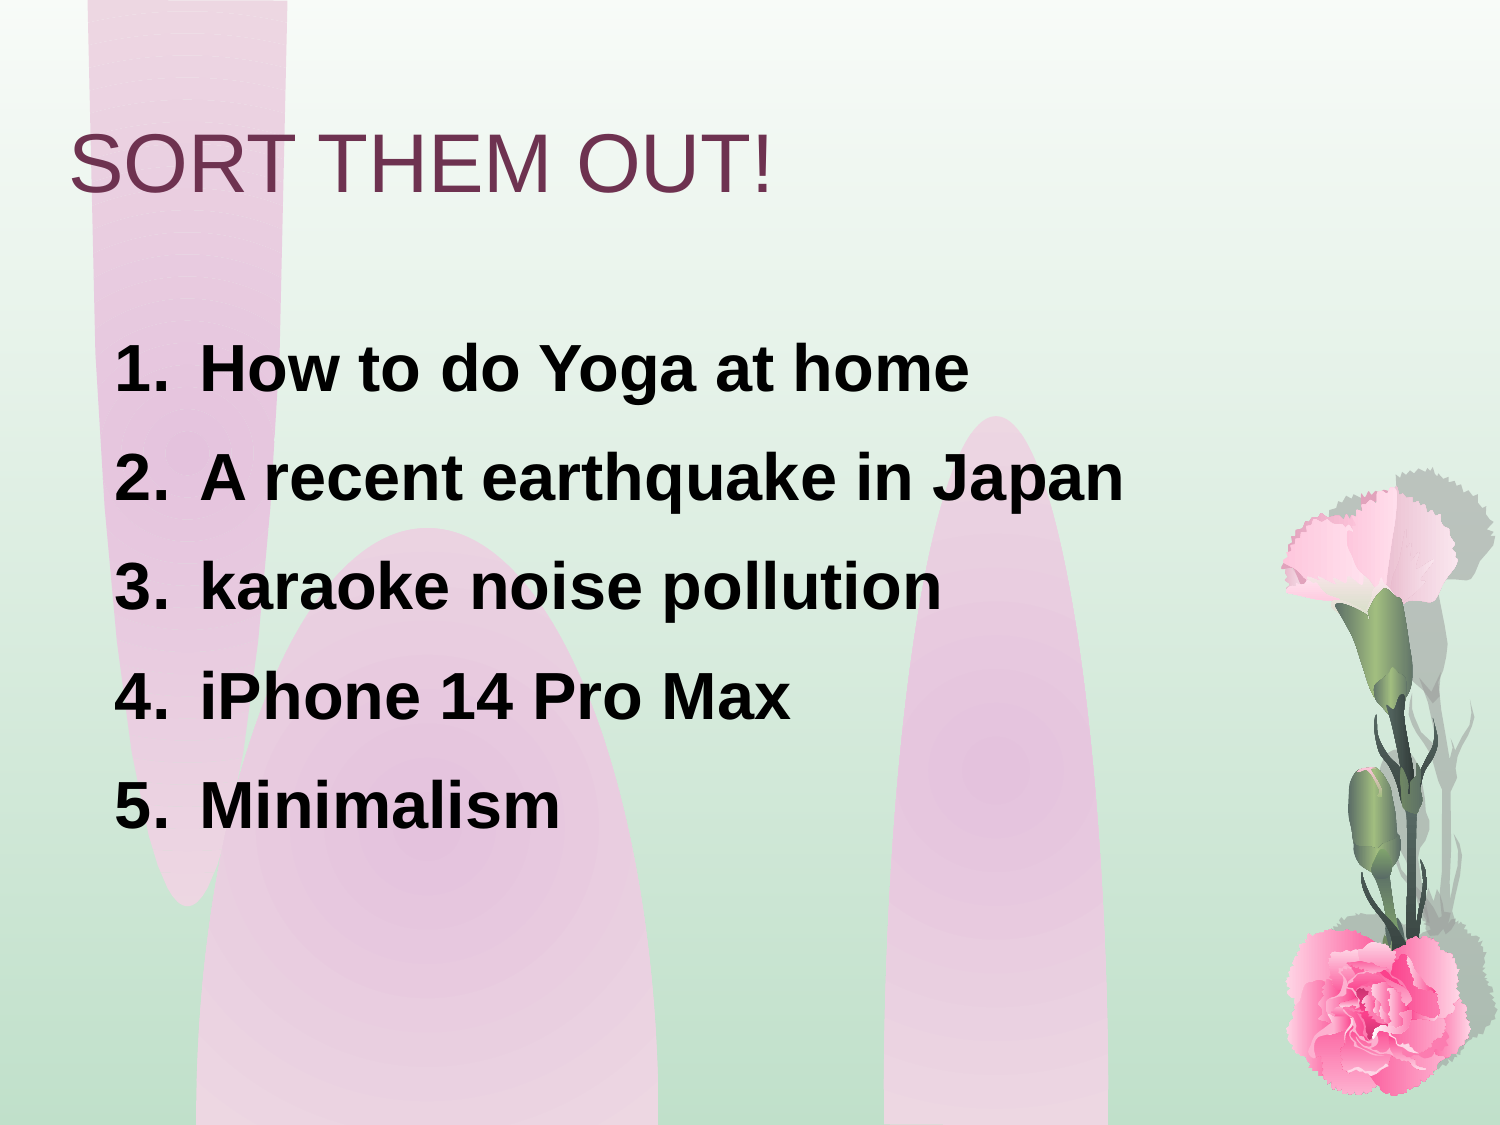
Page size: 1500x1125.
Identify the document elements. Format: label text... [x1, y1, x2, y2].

title SORT THEM OUT! [53, 101, 1466, 265]
list How to do Yoga at home A recent earthquake in Japan karaoke noise pollution iPhone 14 Pro Max Minimalism [99, 301, 1413, 751]
